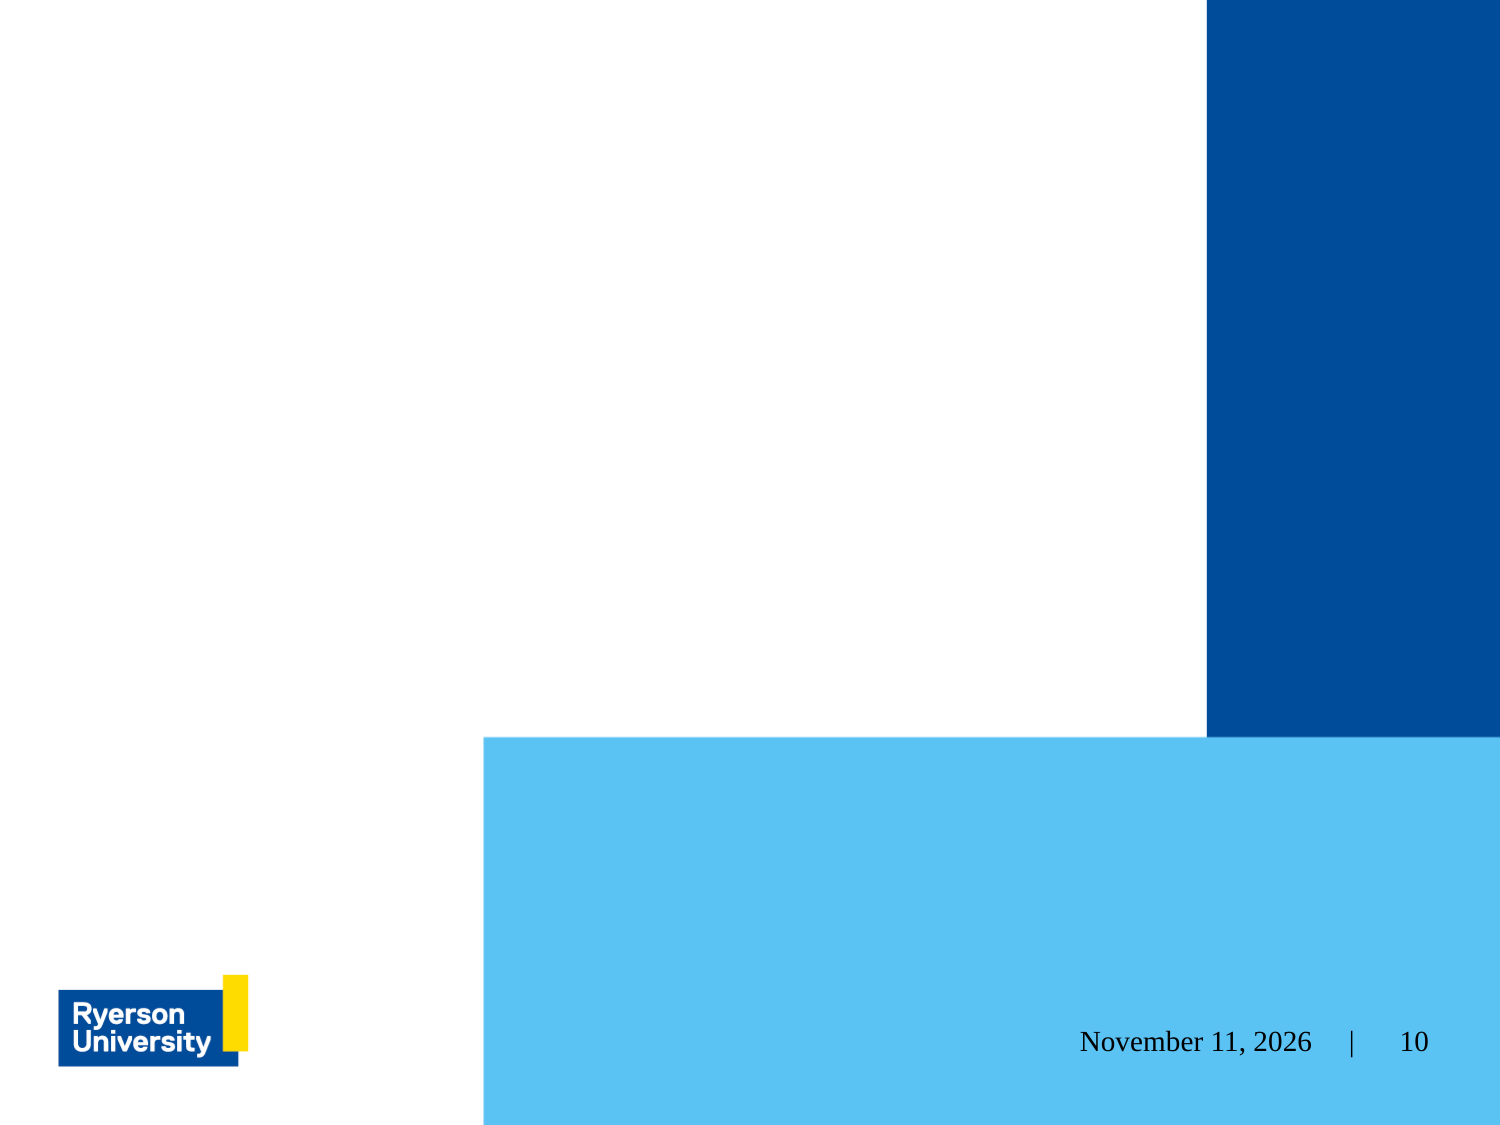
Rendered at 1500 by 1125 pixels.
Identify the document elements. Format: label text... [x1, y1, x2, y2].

picture [0, 0, 1500, 1125]
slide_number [991, 1009, 1336, 1070]
slide_number 10 [1336, 1009, 1445, 1070]
